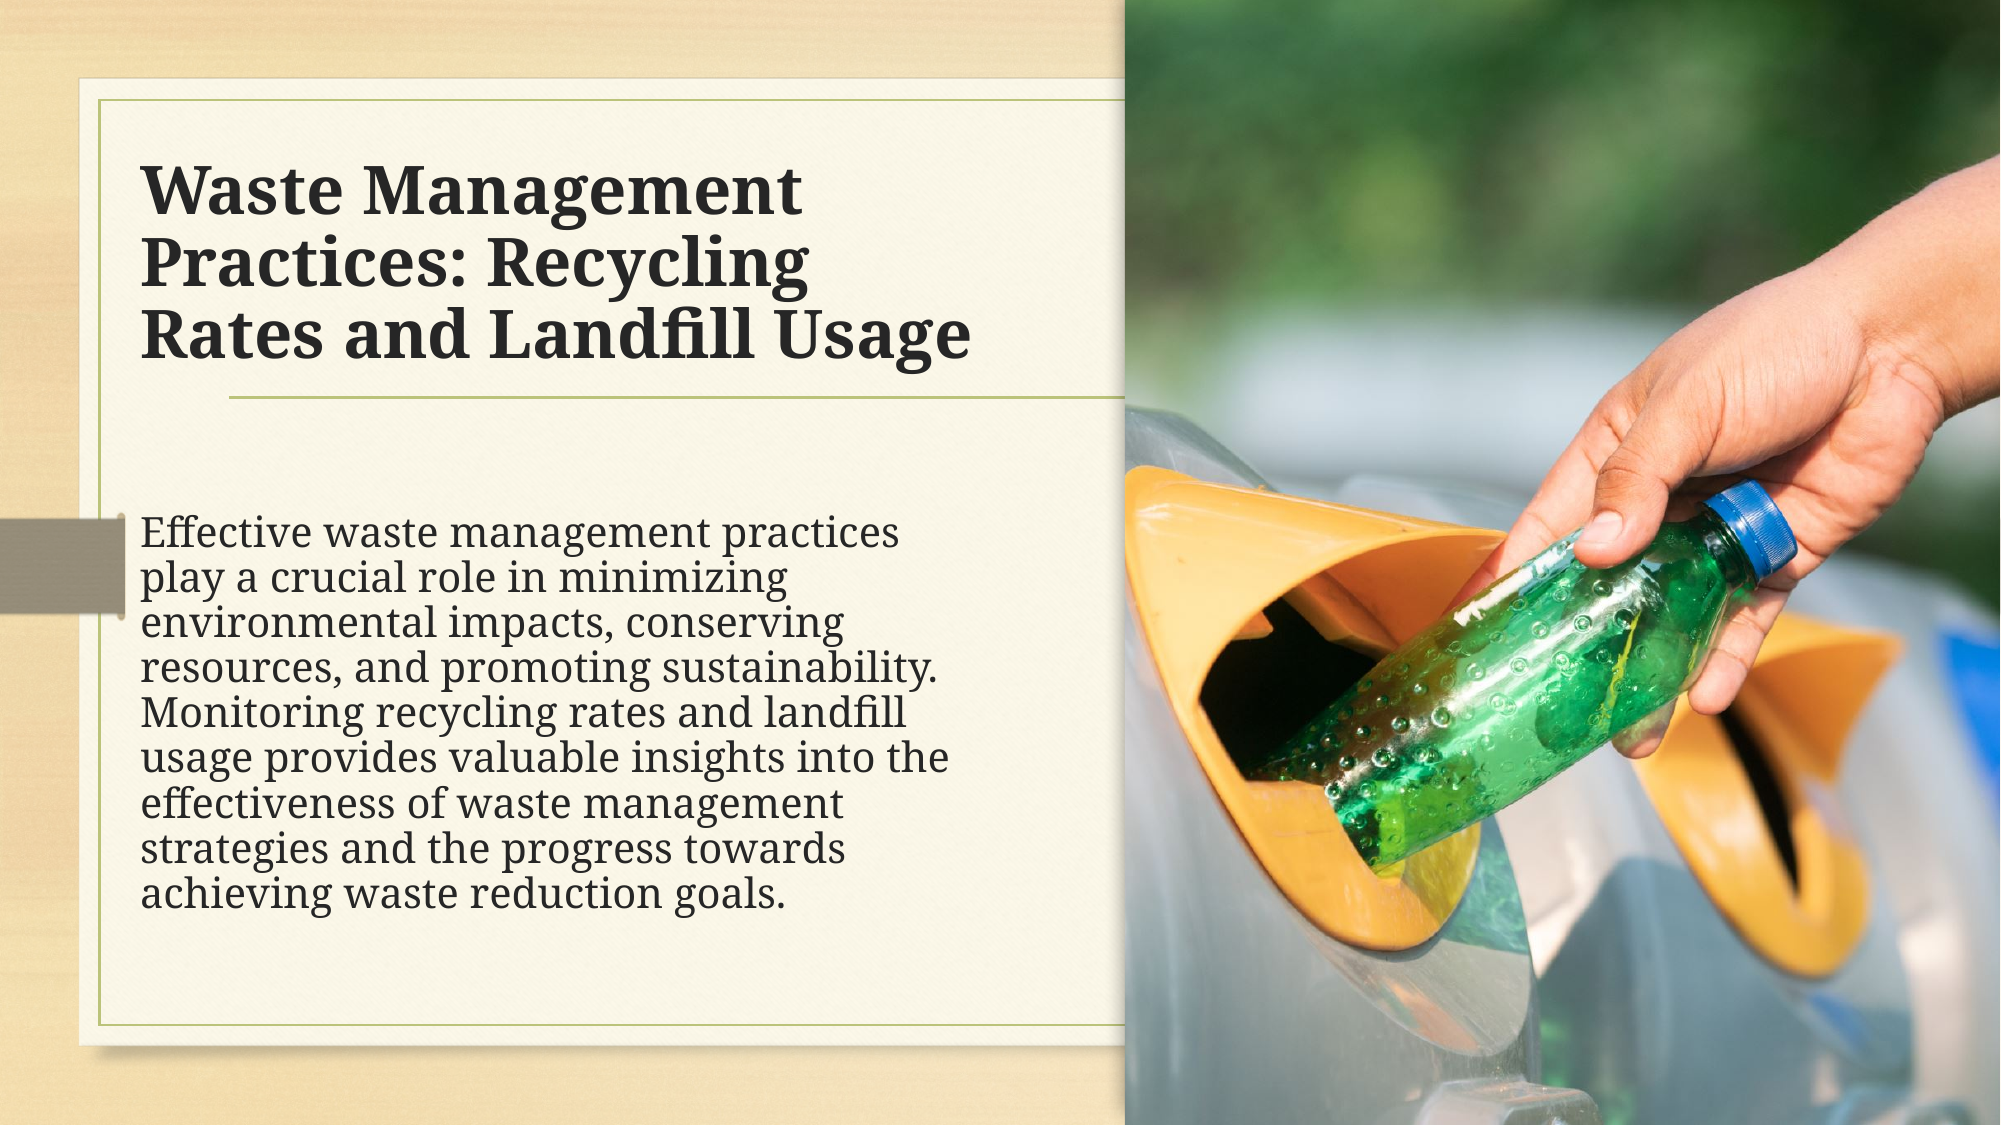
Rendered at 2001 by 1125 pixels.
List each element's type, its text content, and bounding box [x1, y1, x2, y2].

text_box [0, 0, 1124, 1125]
picture [1124, 0, 2001, 1125]
title Waste Management Practices: Recycling Rates and Landfill Usage [124, 125, 1000, 405]
list Effective waste management practices play a crucial role in minimizing environmental impacts, conserving resources, and promoting sustainability. Monitoring recycling rates and landfill usage provides valuable insights into the effectiveness of waste management strategies and the progress towards achieving waste reduction goals. [124, 405, 1000, 1024]
